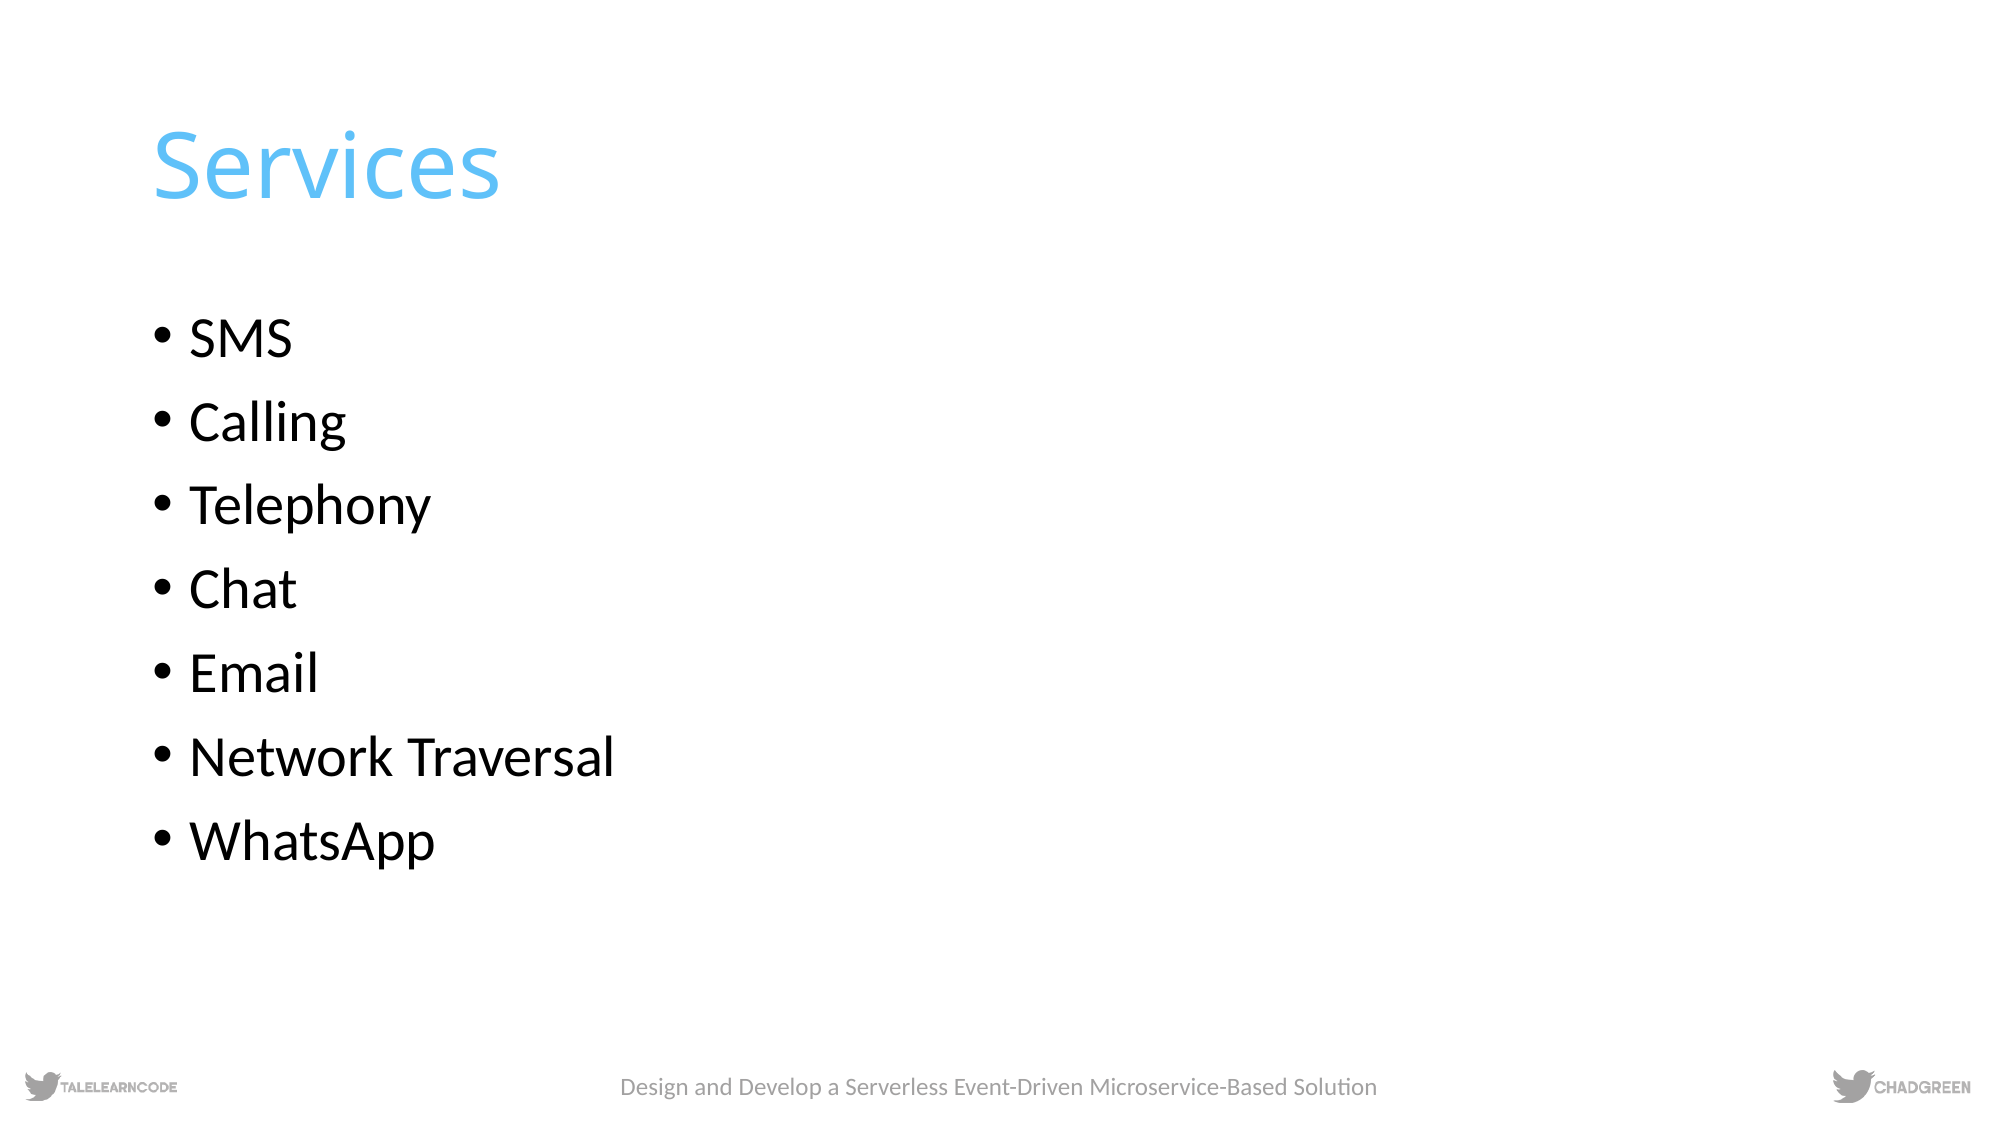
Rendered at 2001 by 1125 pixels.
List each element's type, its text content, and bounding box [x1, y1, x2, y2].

title Services [137, 59, 1863, 278]
list SMS Calling Telephony Chat Email Network Traversal WhatsApp [137, 299, 1863, 1014]
